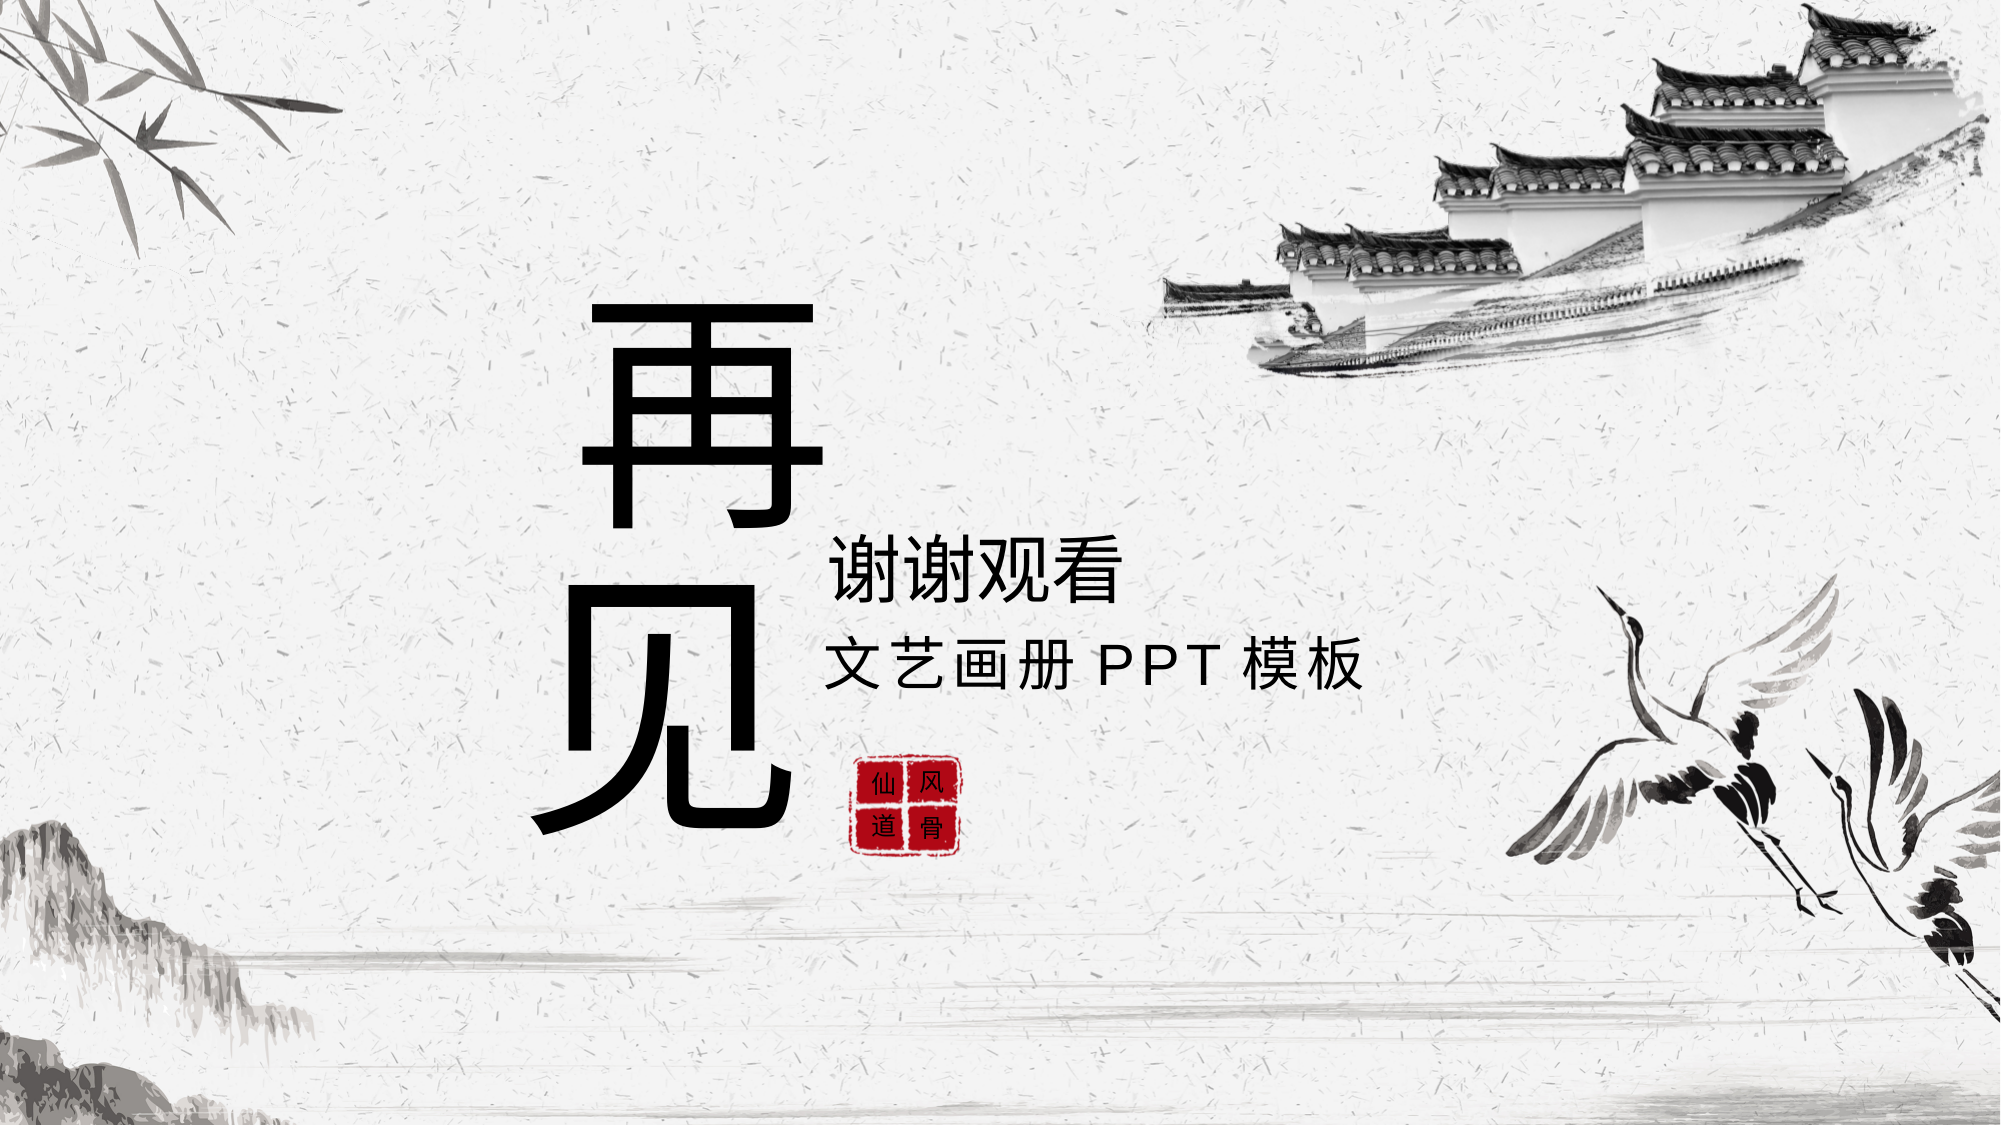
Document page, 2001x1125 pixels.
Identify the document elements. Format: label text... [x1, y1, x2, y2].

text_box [813, 712, 994, 899]
picture [0, 0, 2001, 1125]
text_box 文艺画册PPT模板 [809, 619, 1388, 705]
text_box 再 [557, 239, 909, 515]
text_box 谢谢观看 [811, 514, 1730, 620]
text_box 见 [503, 515, 854, 878]
